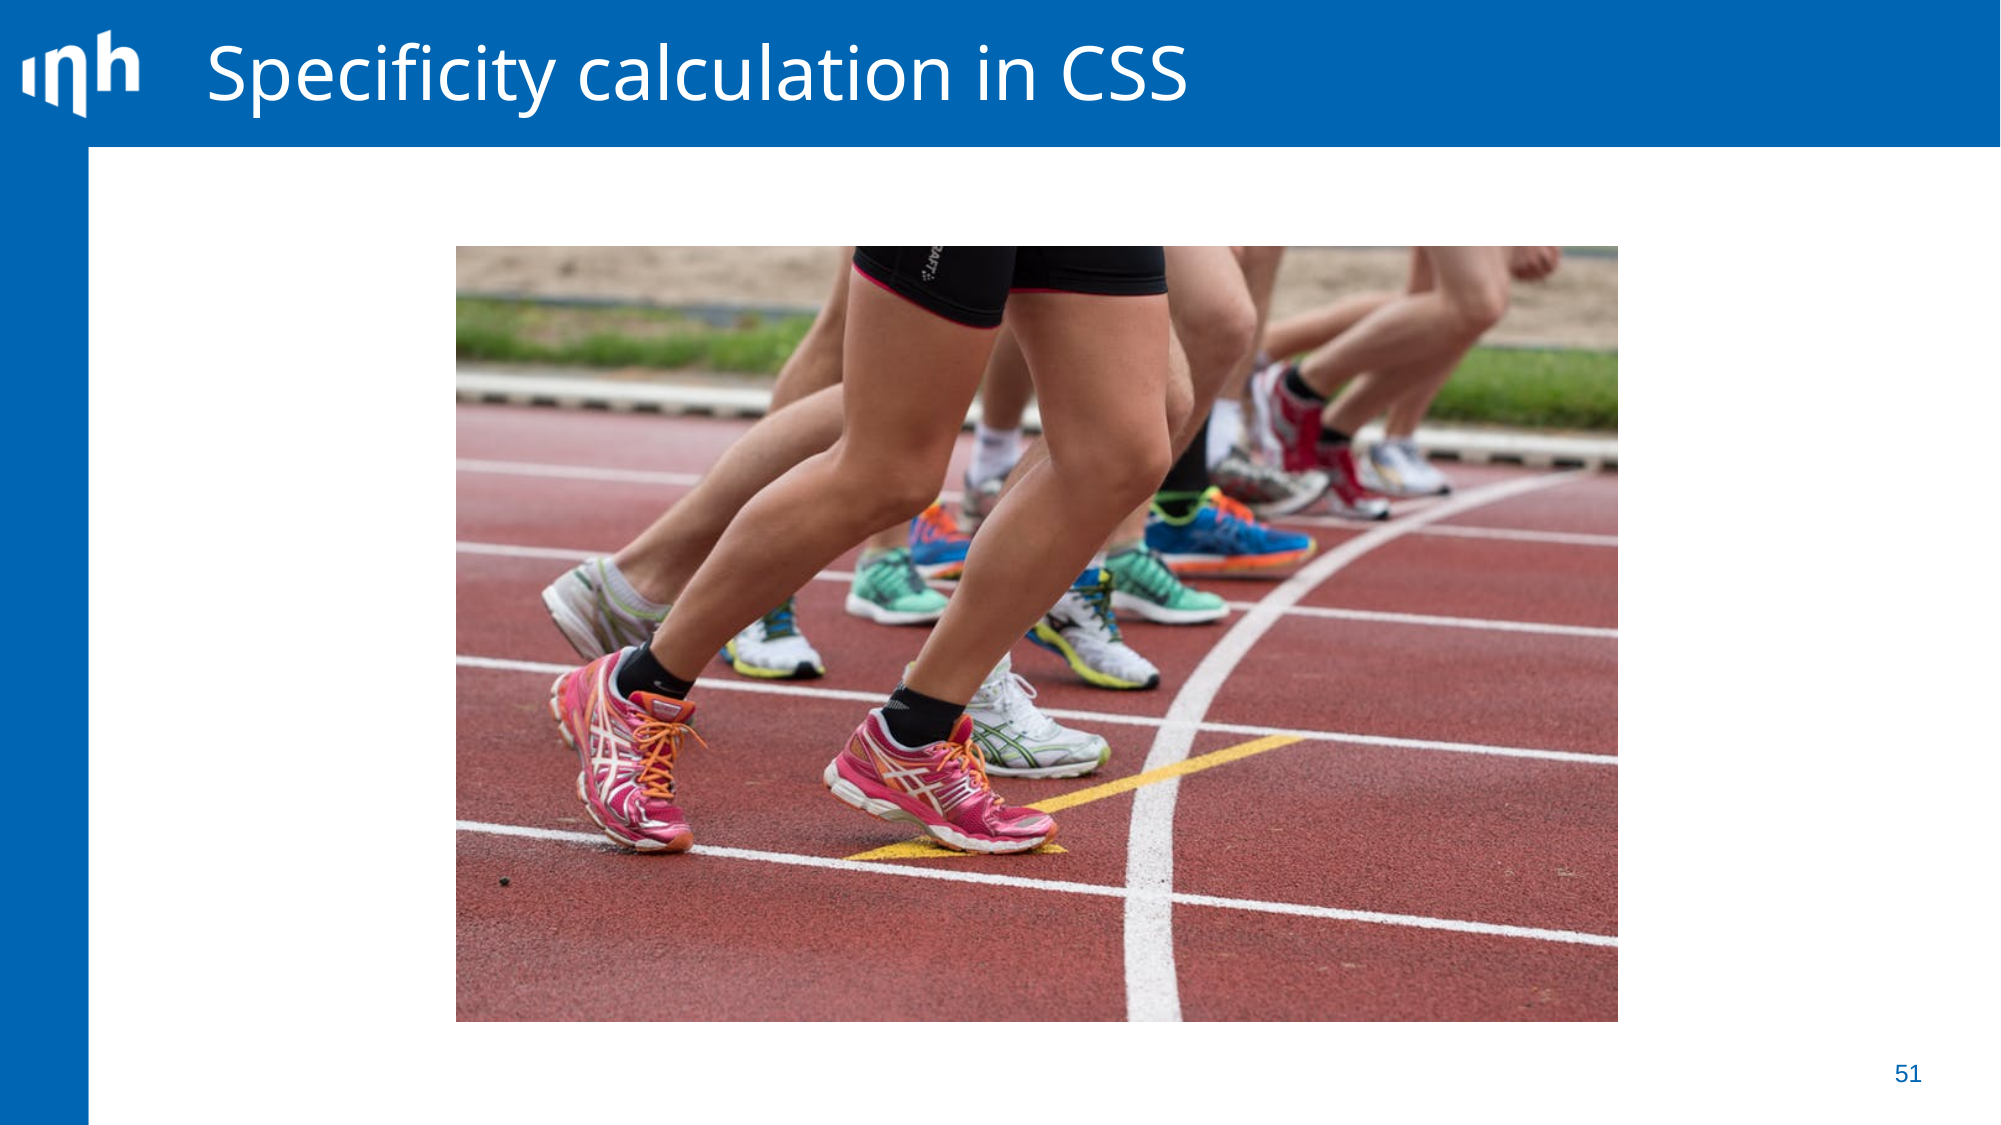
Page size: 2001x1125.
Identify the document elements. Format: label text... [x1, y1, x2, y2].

text_box Specificity calculation in CSS [191, 18, 1691, 125]
text_box 51 [1782, 1042, 1938, 1103]
picture [0, 0, 2001, 1125]
